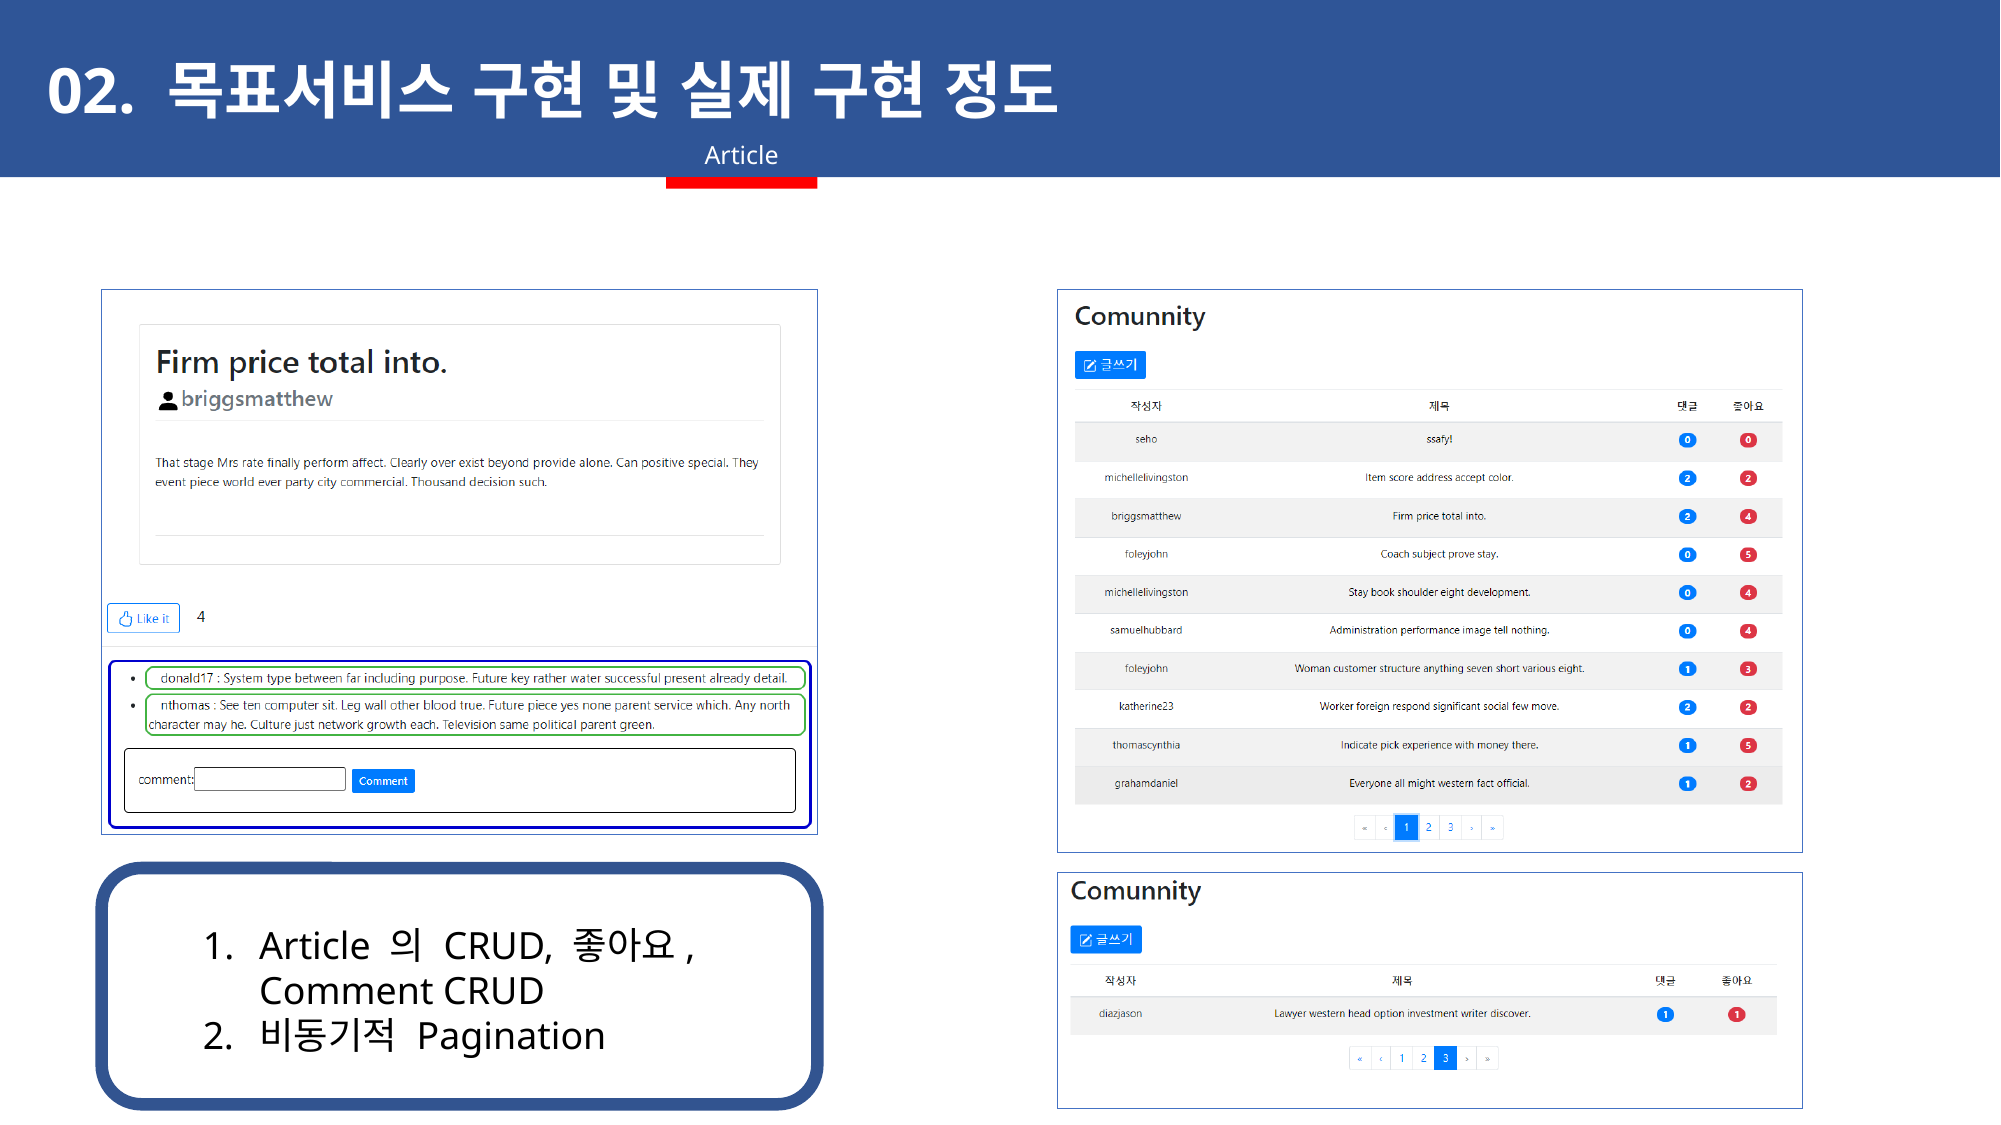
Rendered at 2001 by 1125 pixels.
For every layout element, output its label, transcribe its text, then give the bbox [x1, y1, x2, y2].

picture [1057, 289, 1802, 853]
picture [1057, 872, 1802, 1109]
text_box [665, 176, 818, 190]
text_box [100, 866, 819, 1106]
text_box Article [666, 134, 818, 176]
text_box 02. 목표서비스 구현 및 실제 구현 정도 [32, 43, 1075, 134]
text_box [0, 0, 2000, 178]
picture [101, 289, 818, 836]
